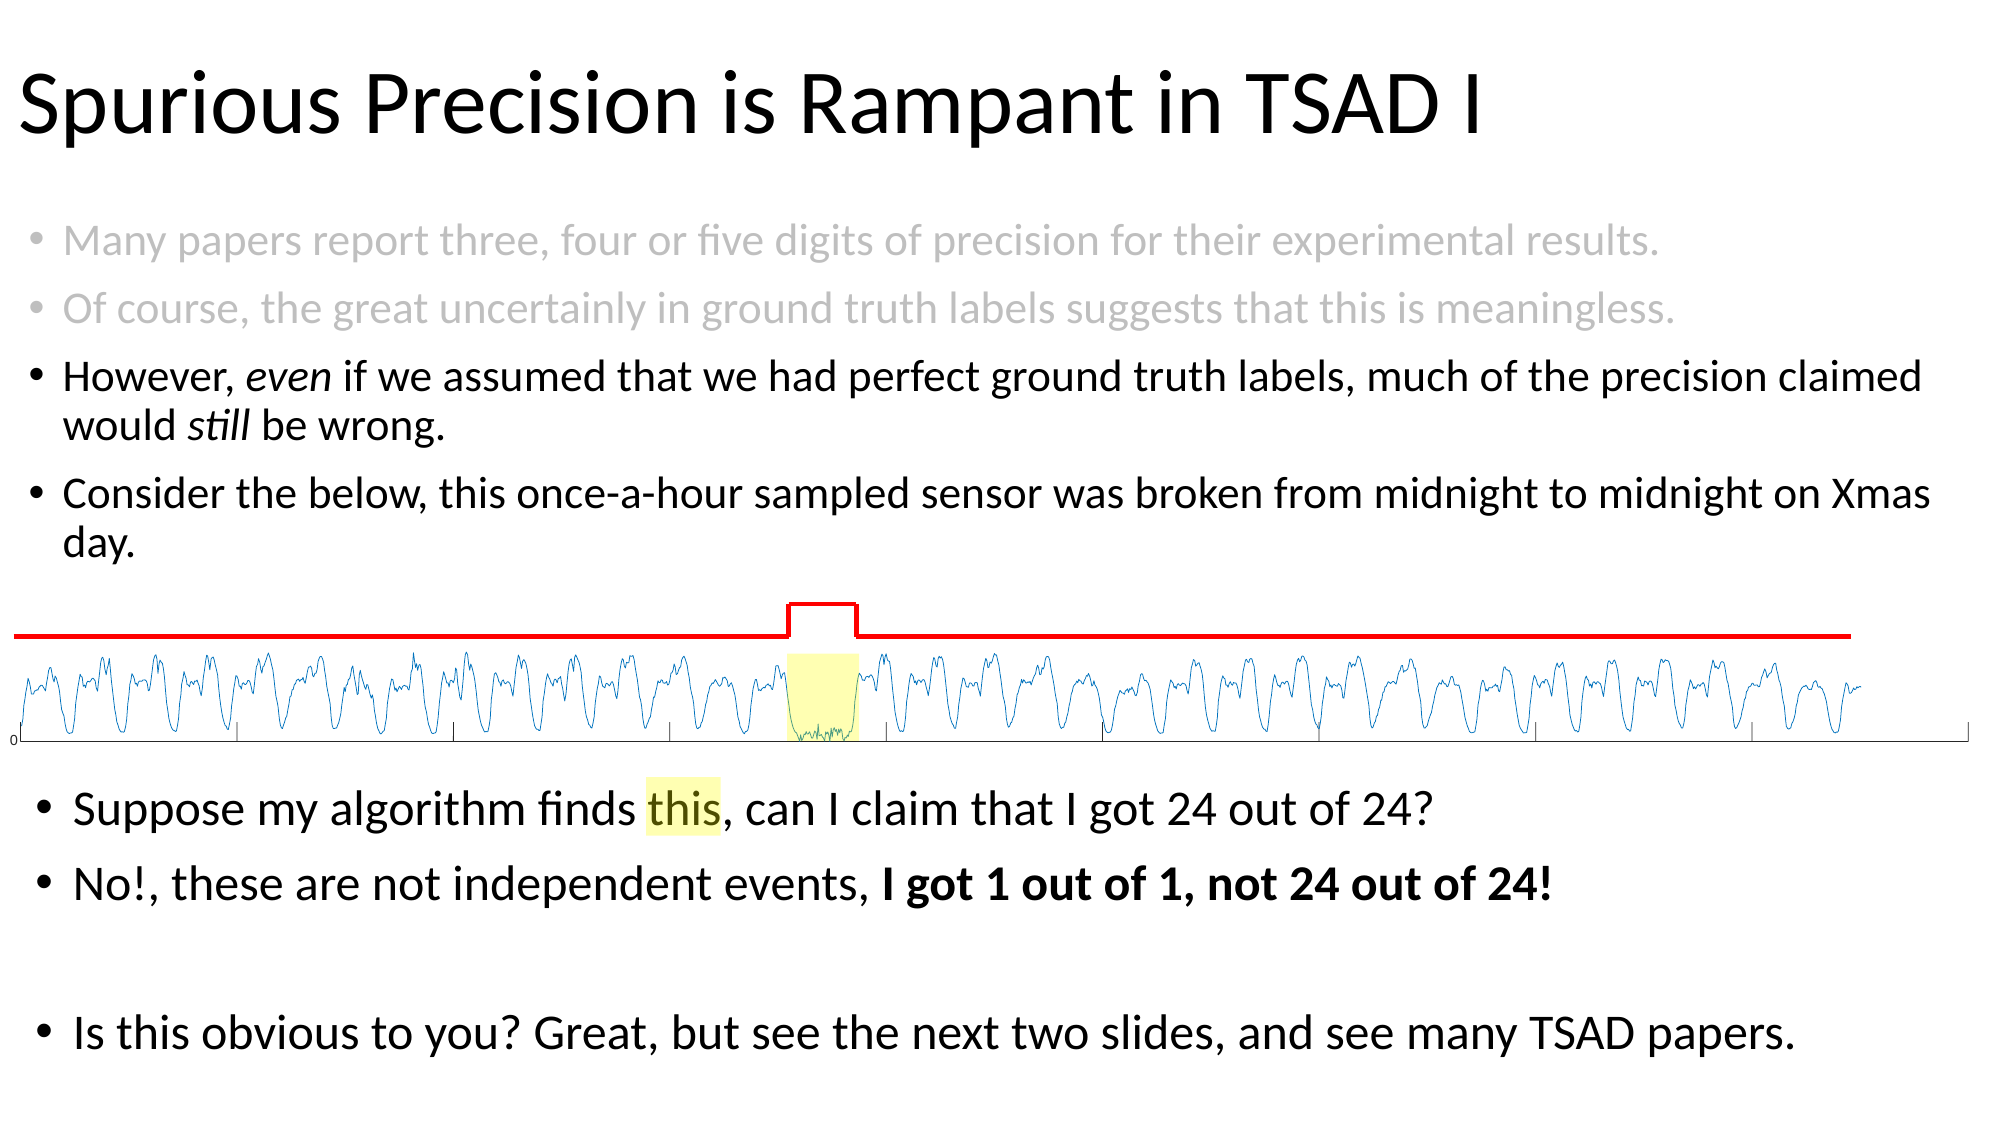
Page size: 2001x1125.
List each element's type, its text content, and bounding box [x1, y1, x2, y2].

text_box [645, 776, 722, 837]
text_box 0 [10, 730, 19, 749]
text_box [860, 653, 1862, 734]
list Many papers report three, four or five digits of precision for their experimental results. Of course, the great uncertainly in ground truth labels suggests that this is meaningless. However, even if we assumed that we had perfect ground truth labels, much of the precision claimed would still be wrong. Consider the below, this once-a-hour sampled sensor was broken from midnight to midnight on Xmas day. [13, 208, 1967, 578]
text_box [13, 603, 1852, 637]
text_box Suppose my algorithm finds this, can I claim that I got 24 out of 24? No!, these are not independent events, I got 1 out of 1, not 24 out of 24! Is this obvious to you? Great, but see the next two slides, and see many TSAD papers. [20, 774, 1974, 1125]
title Spurious Precision is Rampant in TSAD I [3, 0, 1984, 208]
text_box [21, 652, 786, 734]
text_box [786, 653, 860, 742]
